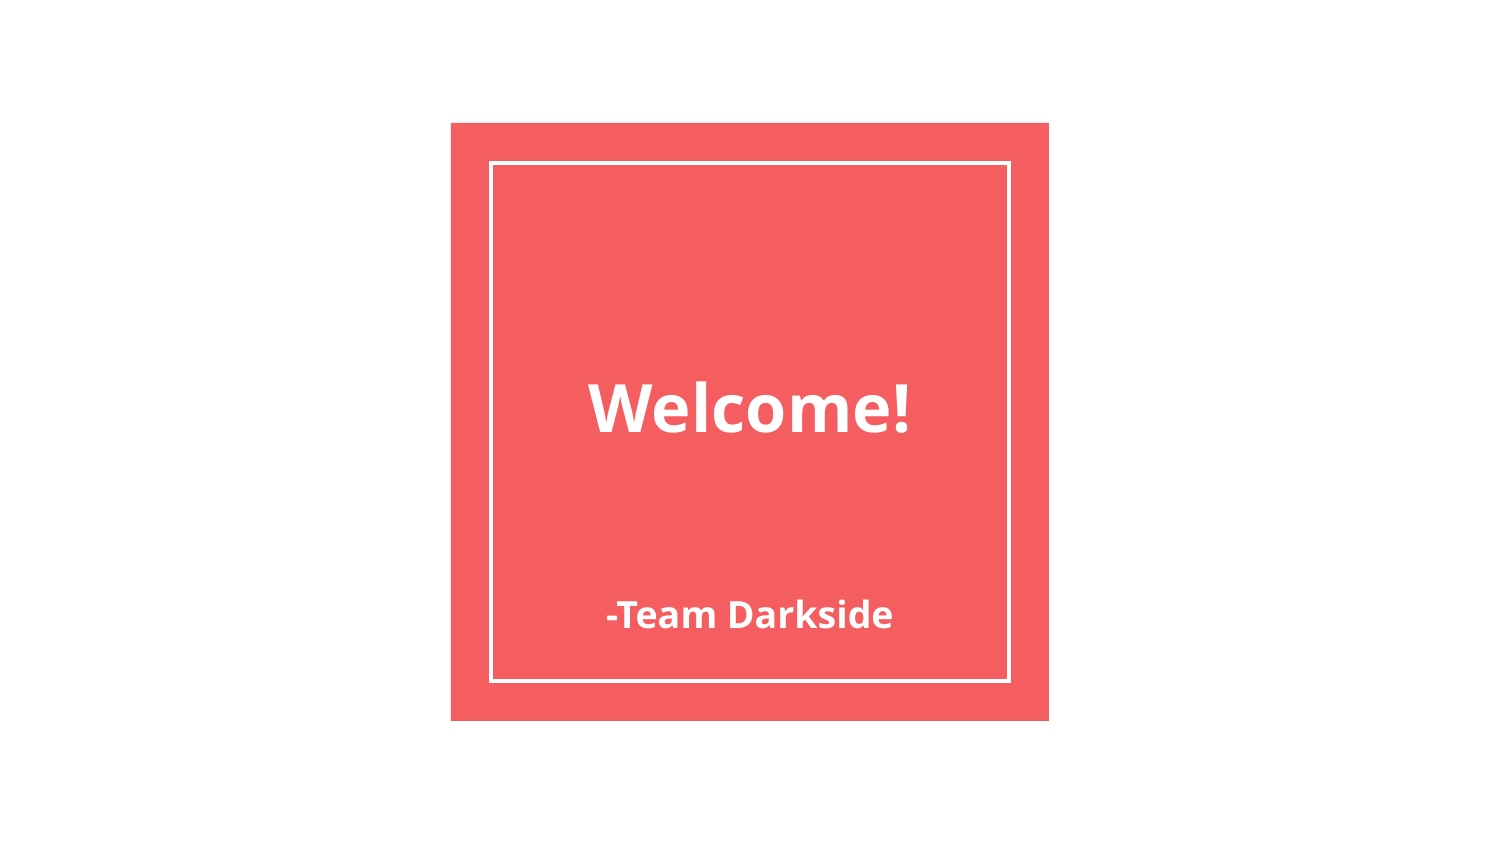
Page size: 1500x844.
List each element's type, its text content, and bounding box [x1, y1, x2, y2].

subtitle -Team Darkside [507, 535, 993, 651]
title Welcome! [507, 276, 993, 535]
